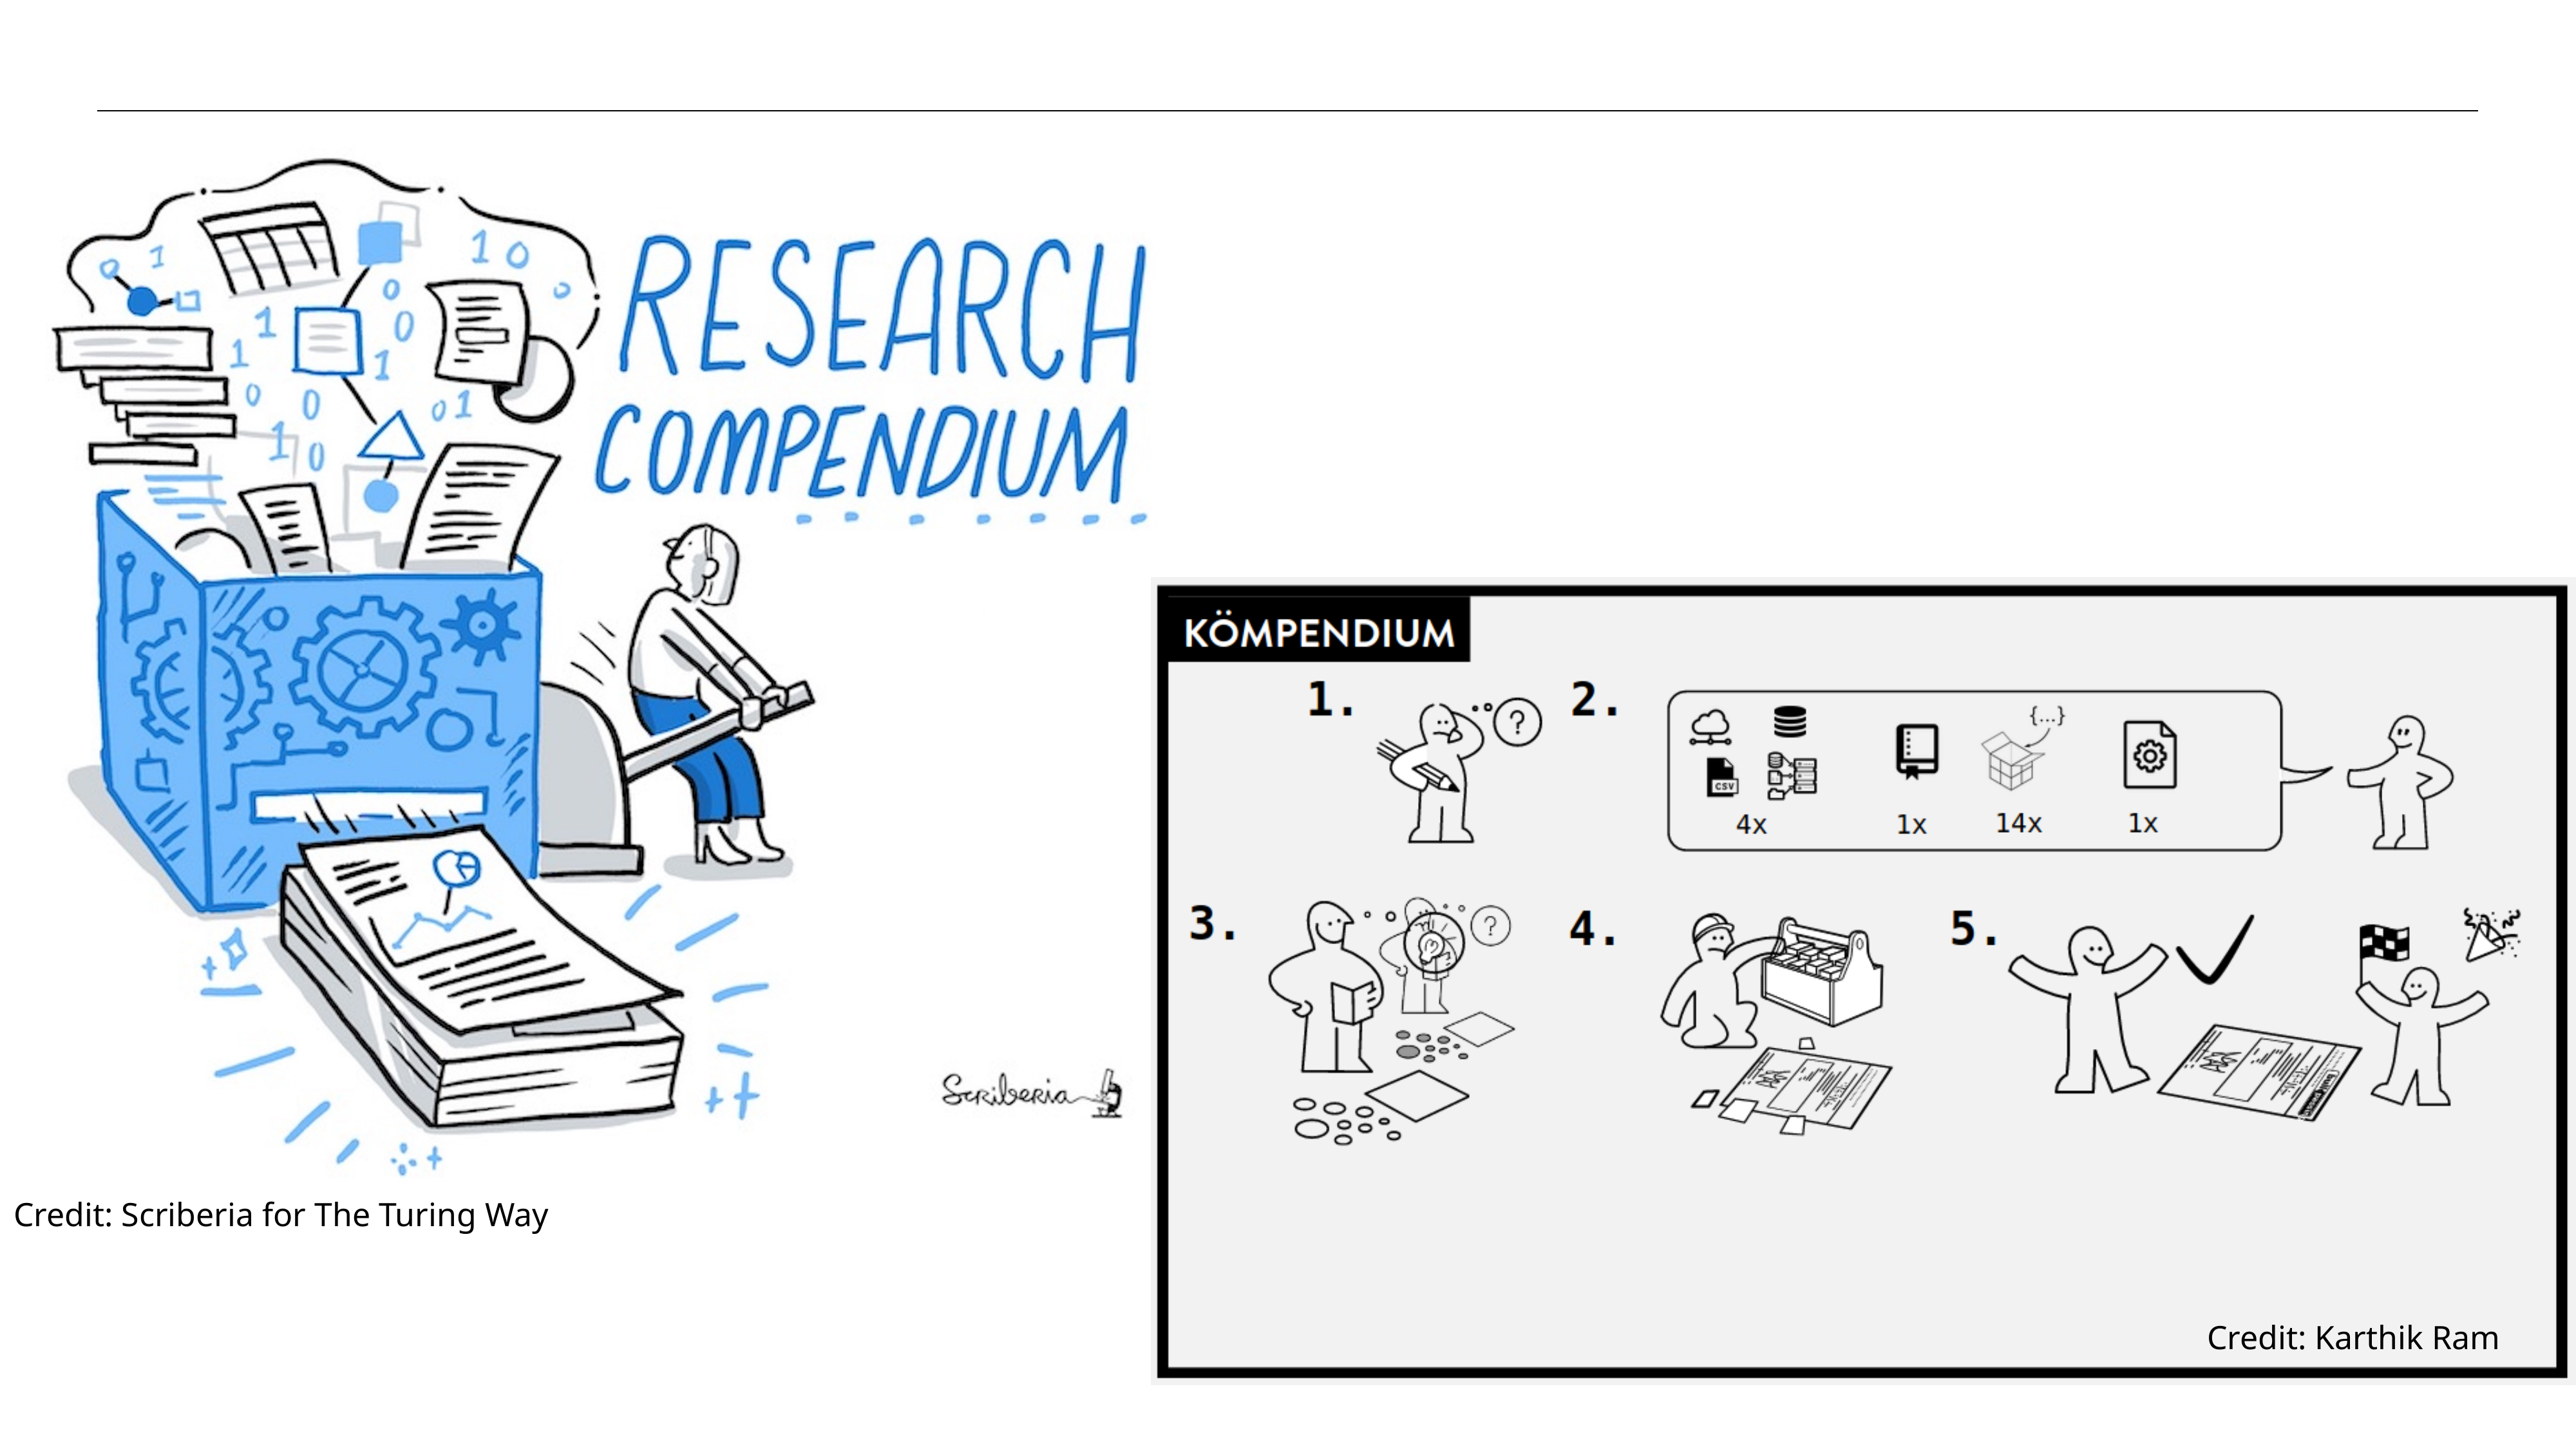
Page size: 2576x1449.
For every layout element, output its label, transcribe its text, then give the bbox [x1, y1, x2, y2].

text_box Credit: Scriberia for The Turing Way [6, 1214, 557, 1241]
picture [0, 144, 2576, 1386]
